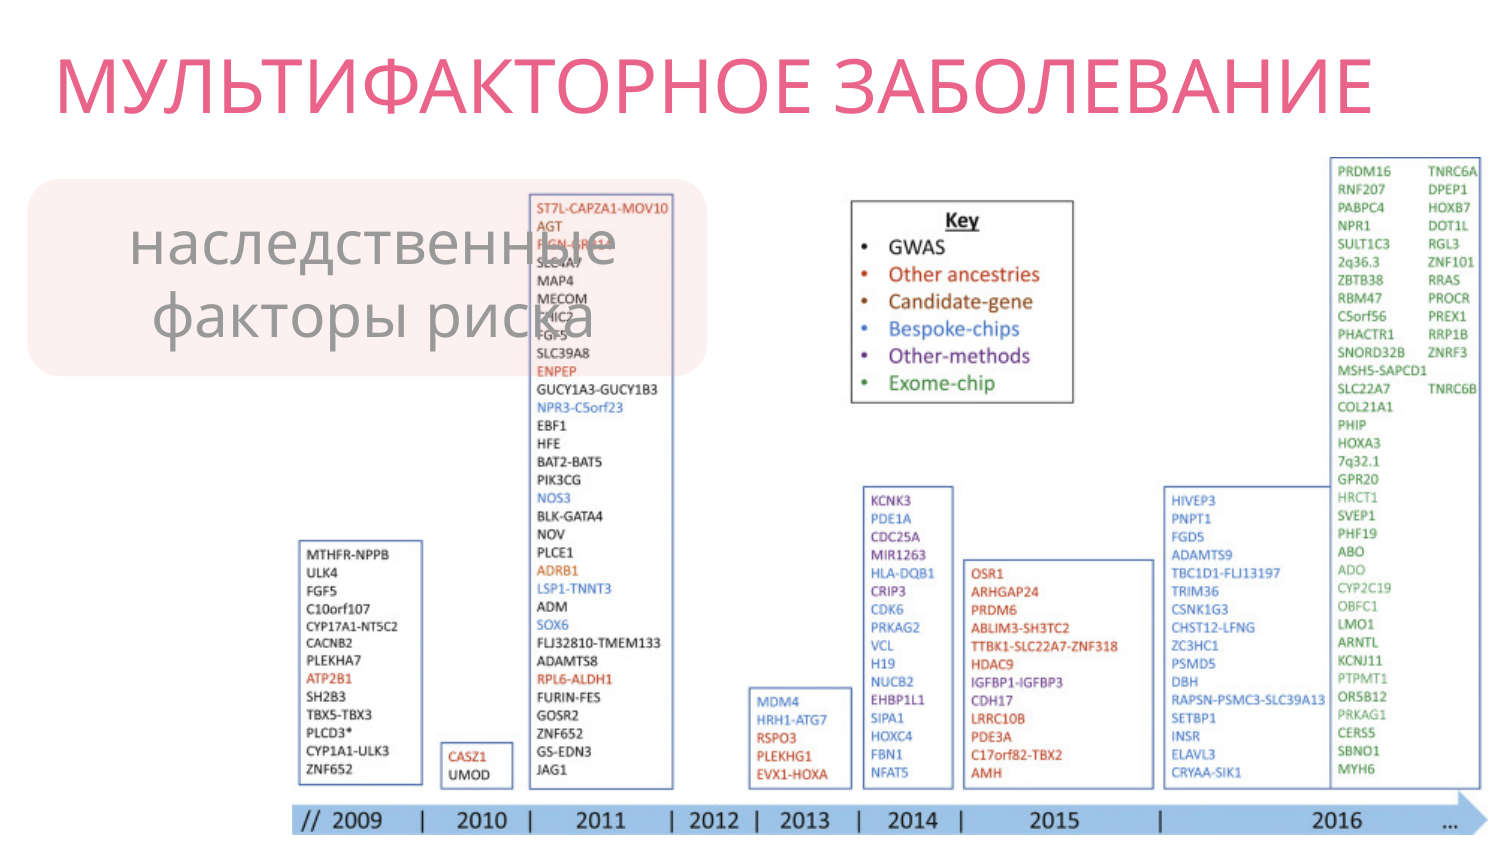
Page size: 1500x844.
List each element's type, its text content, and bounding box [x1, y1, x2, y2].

text_box [27, 178, 287, 377]
text_box наследственные факторы риска [74, 189, 287, 365]
text_box МУЛЬТИФАКТОРНОЕ ЗАБОЛЕВАНИЕ [38, 23, 1462, 144]
picture [292, 157, 1488, 835]
